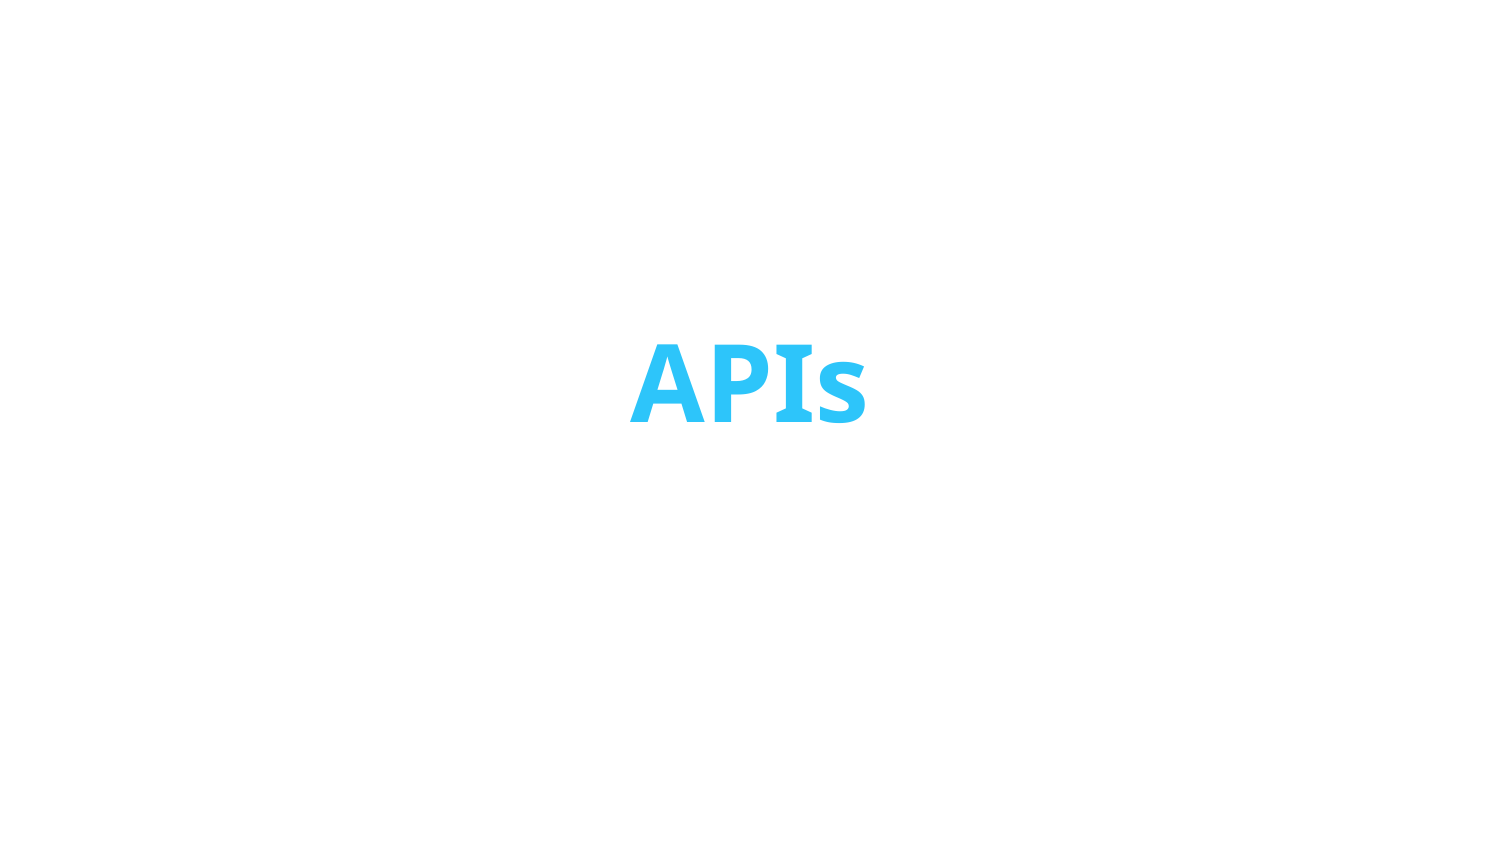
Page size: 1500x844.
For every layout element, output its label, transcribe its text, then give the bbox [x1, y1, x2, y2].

title APIs [51, 122, 1449, 459]
